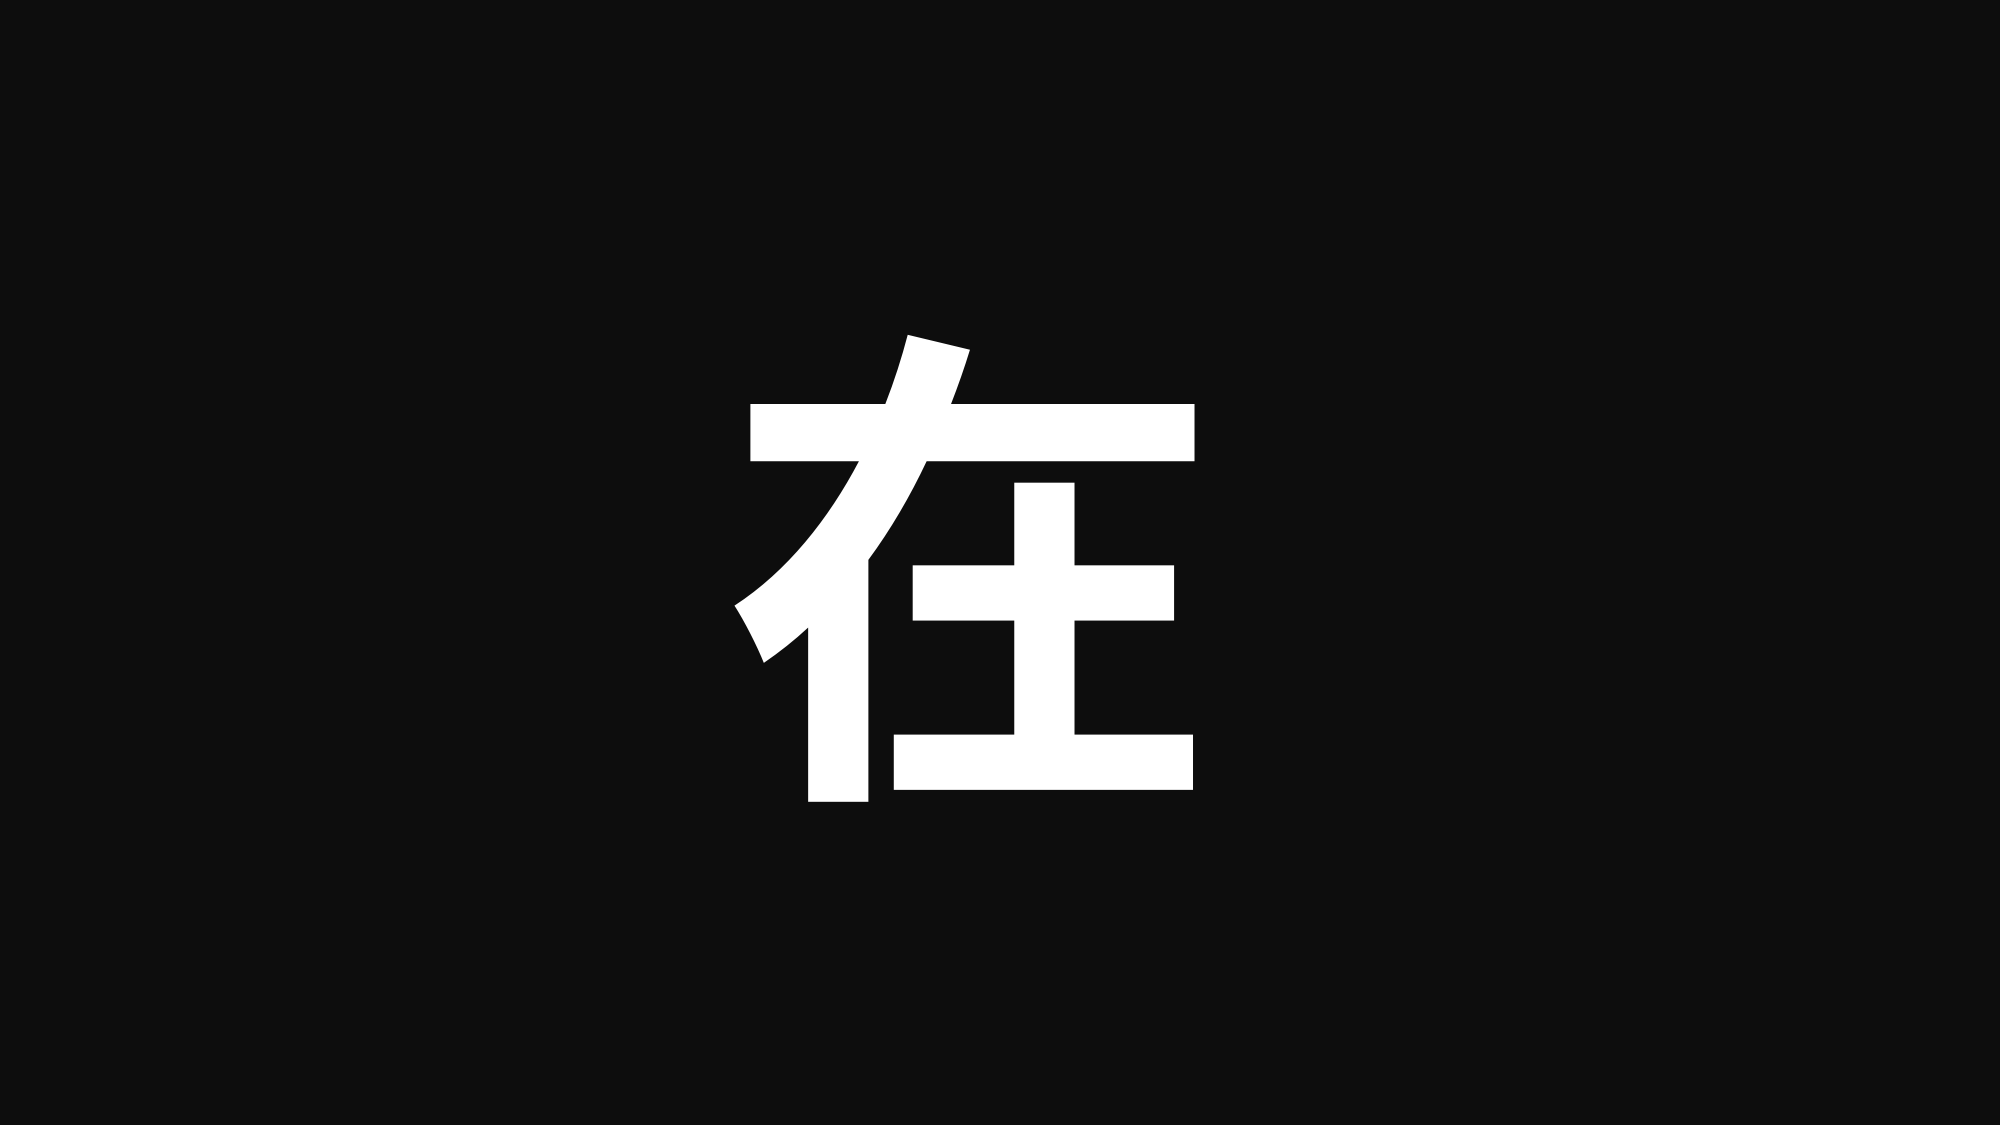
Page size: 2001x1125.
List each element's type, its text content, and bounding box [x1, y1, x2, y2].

text_box 在 [708, 253, 1237, 866]
